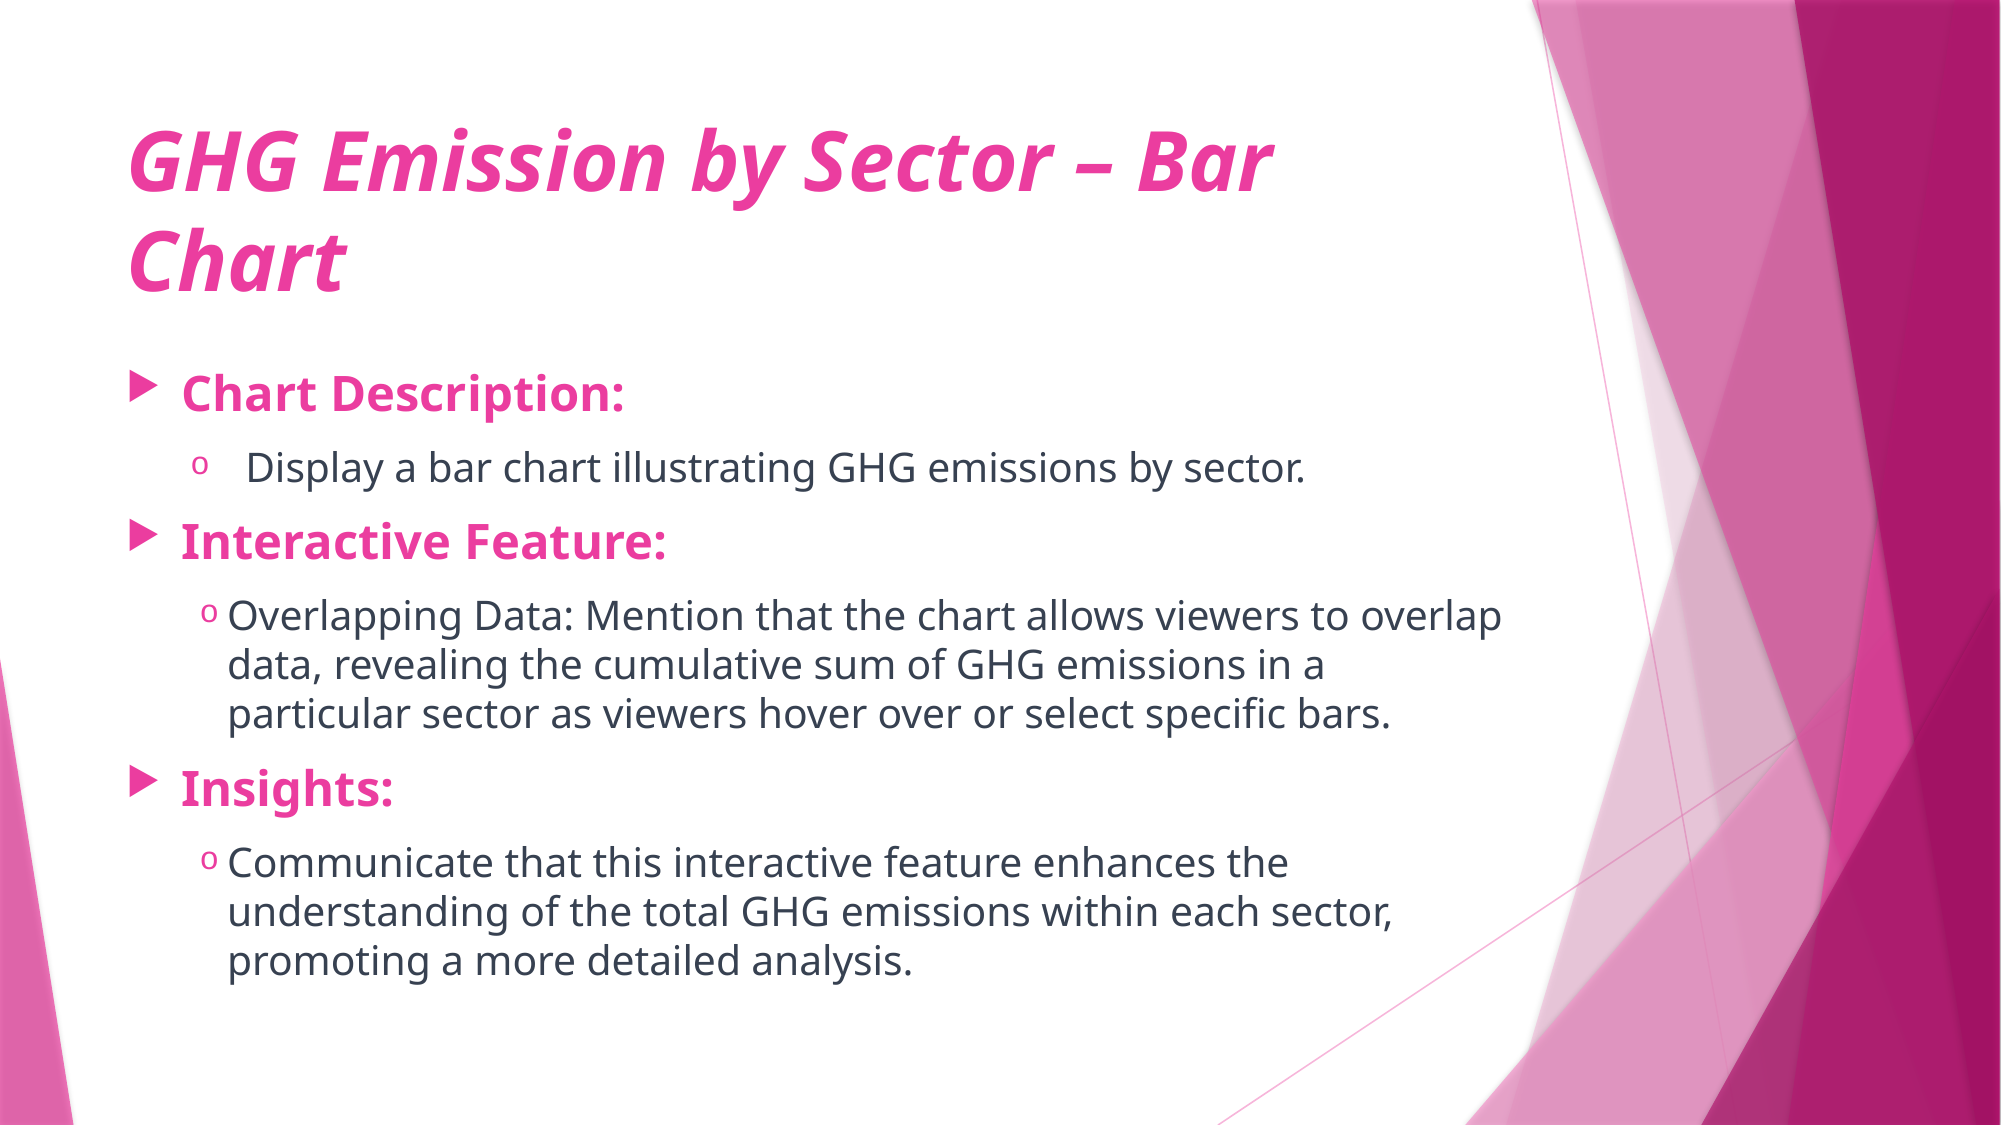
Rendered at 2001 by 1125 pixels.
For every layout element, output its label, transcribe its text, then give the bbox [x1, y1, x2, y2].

title GHG Emission by Sector – Bar Chart [111, 99, 1522, 317]
list Chart Description: Display a bar chart illustrating GHG emissions by sector. Interactive Feature: Overlapping Data: Mention that the chart allows viewers to overlap data, revealing the cumulative sum of GHG emissions in a particular sector as viewers hover over or select specific bars. Insights: Communicate that this interactive feature enhances the understanding of the total GHG emissions within each sector, promoting a more detailed analysis. [111, 354, 1522, 992]
